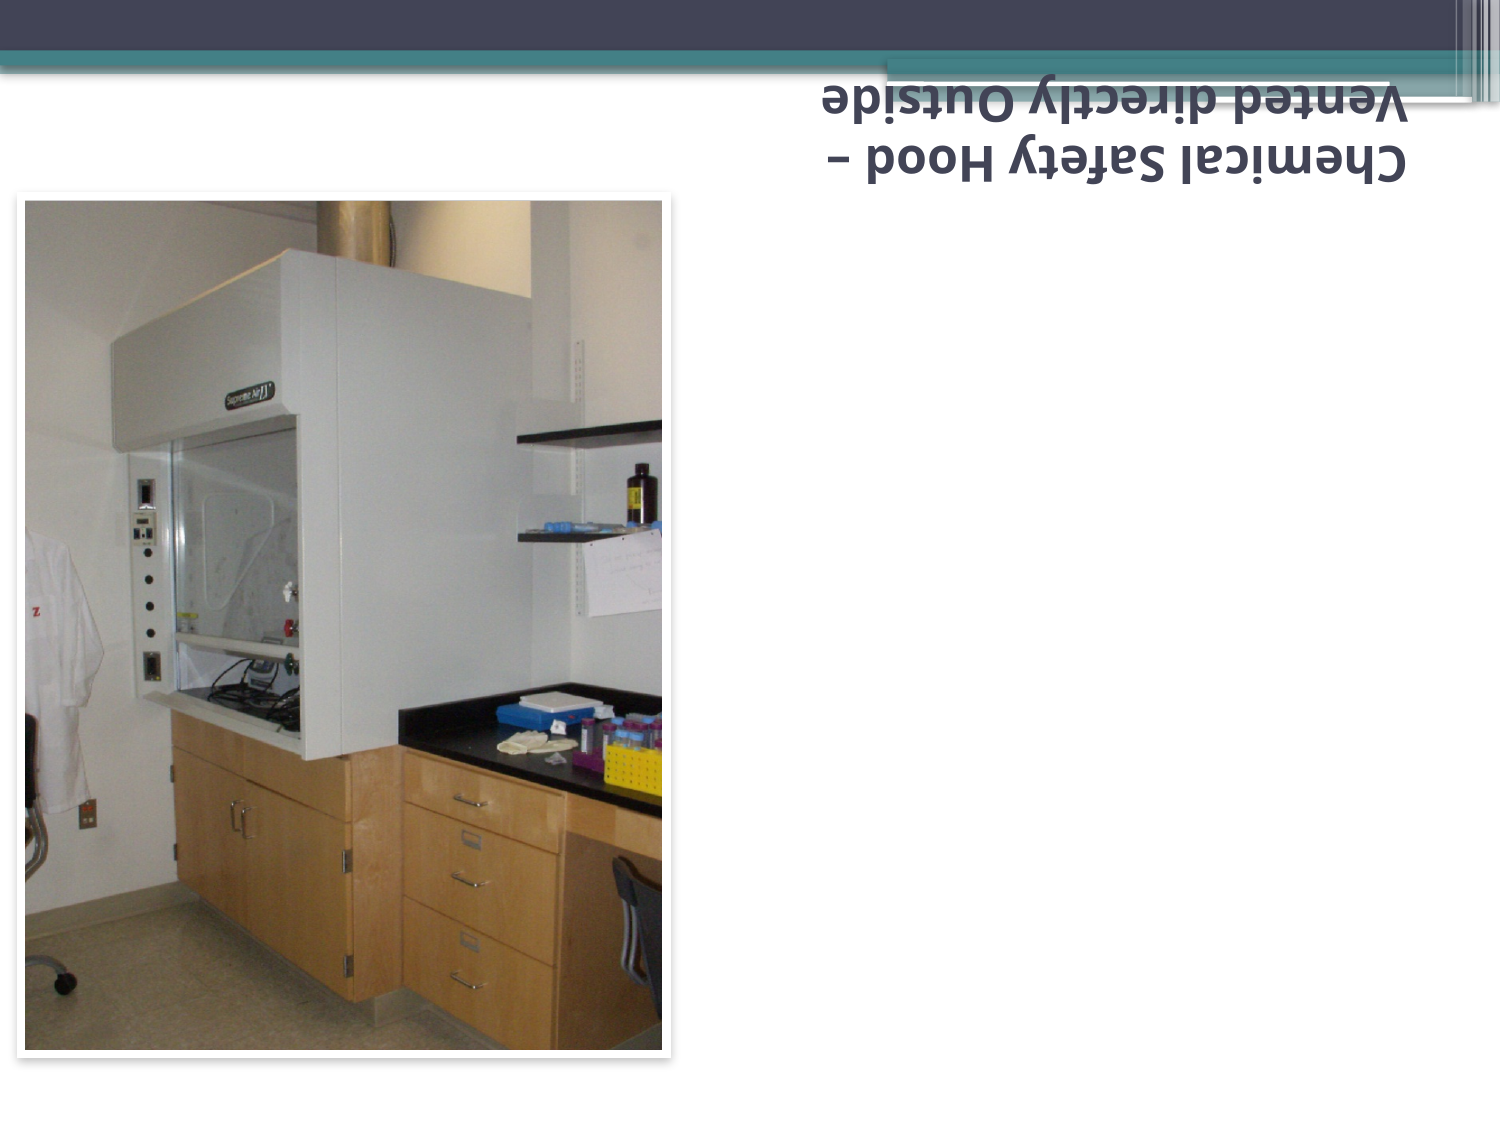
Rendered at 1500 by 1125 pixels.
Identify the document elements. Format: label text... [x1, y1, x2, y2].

picture [0, 202, 769, 1049]
title Chemical Safety Hood – Vented directly Outside -Minimize the number of objects stored in the hood – keep at least 50% of the working surface clear, if possible. -Always place containers and equipment at least six inches into the hood from the face. -Place containers and equipment toward the sides of the hood to reduce obstruction of the exhaust slots. [687, 99, 1456, 197]
